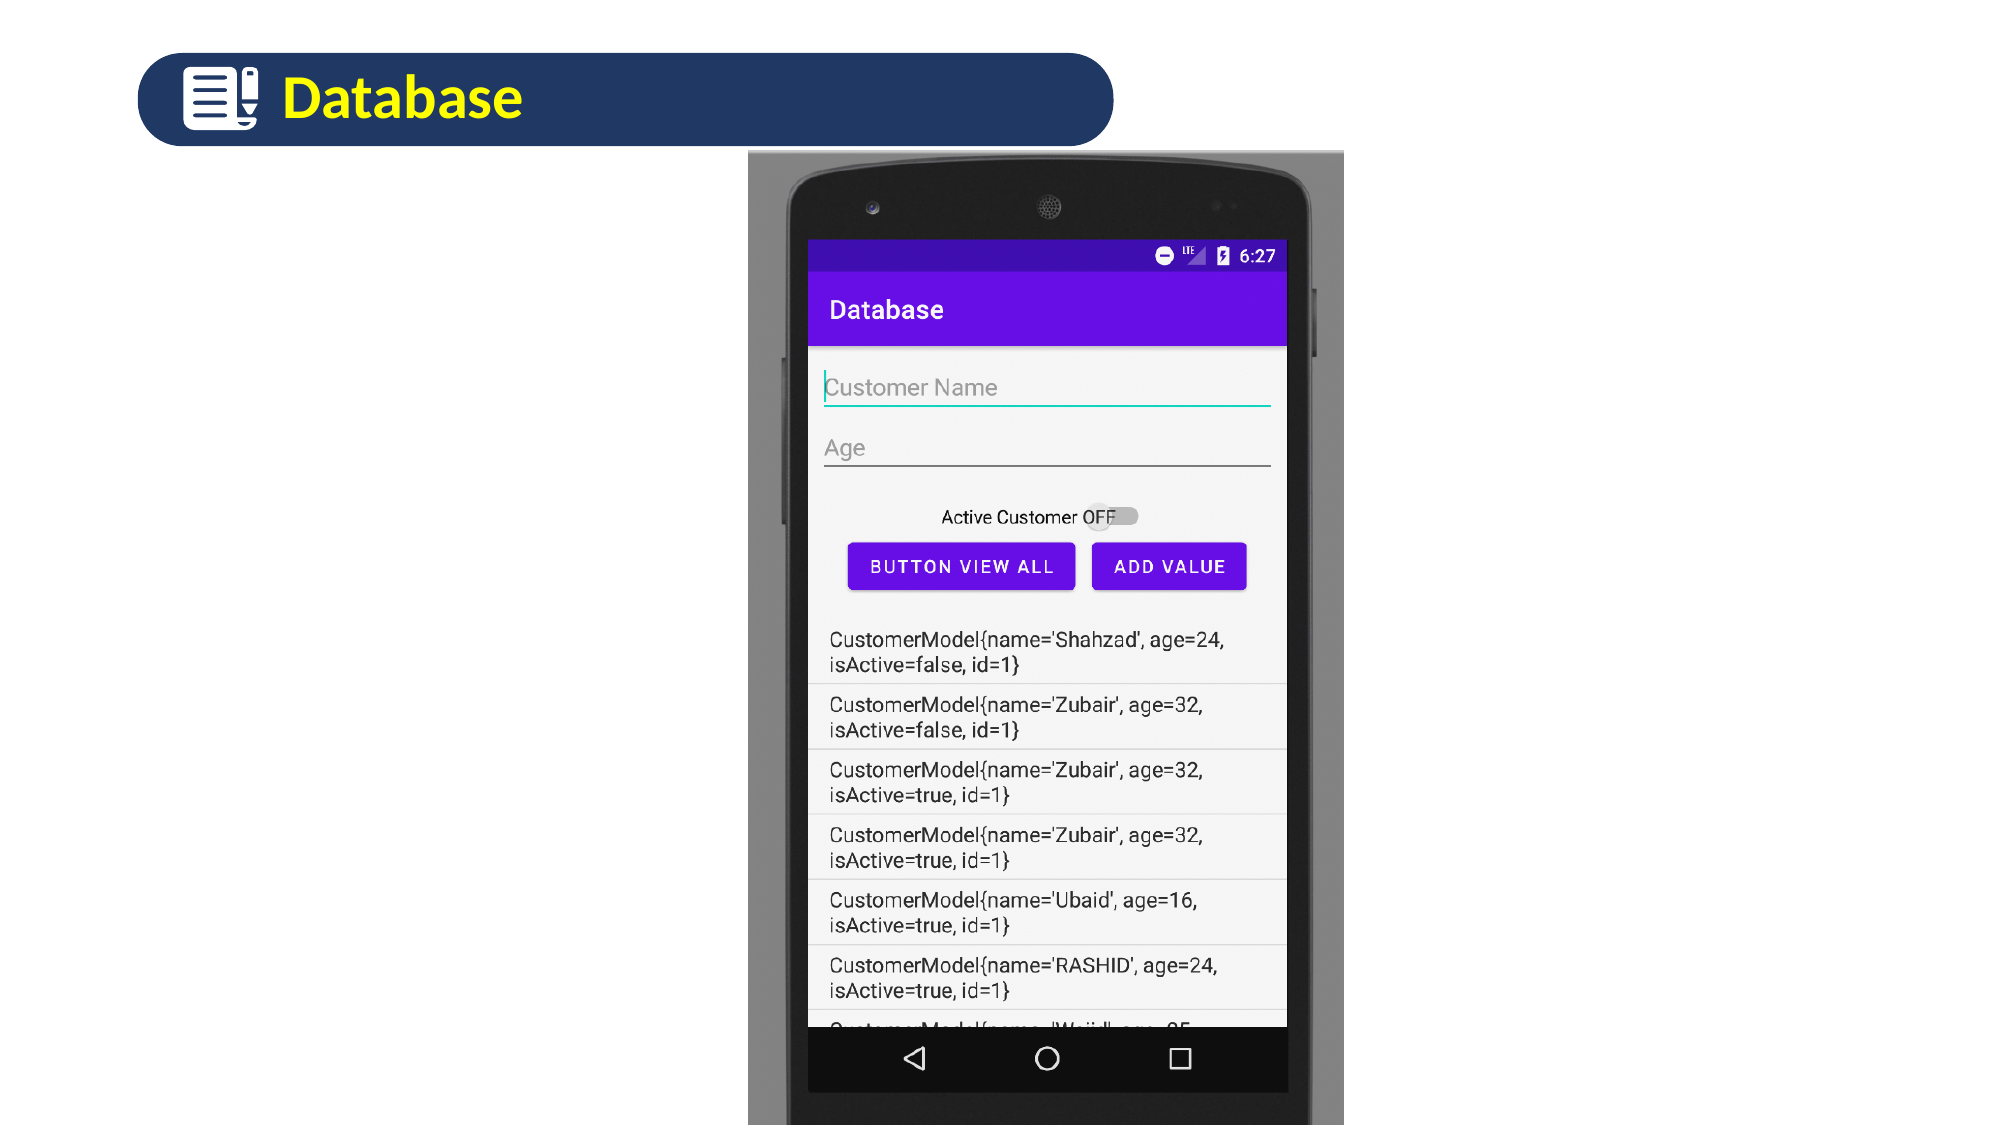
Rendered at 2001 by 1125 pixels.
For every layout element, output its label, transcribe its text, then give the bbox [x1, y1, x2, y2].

picture [748, 150, 1344, 1125]
text_box Database [267, 48, 1114, 139]
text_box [183, 66, 259, 131]
text_box [136, 51, 1096, 148]
